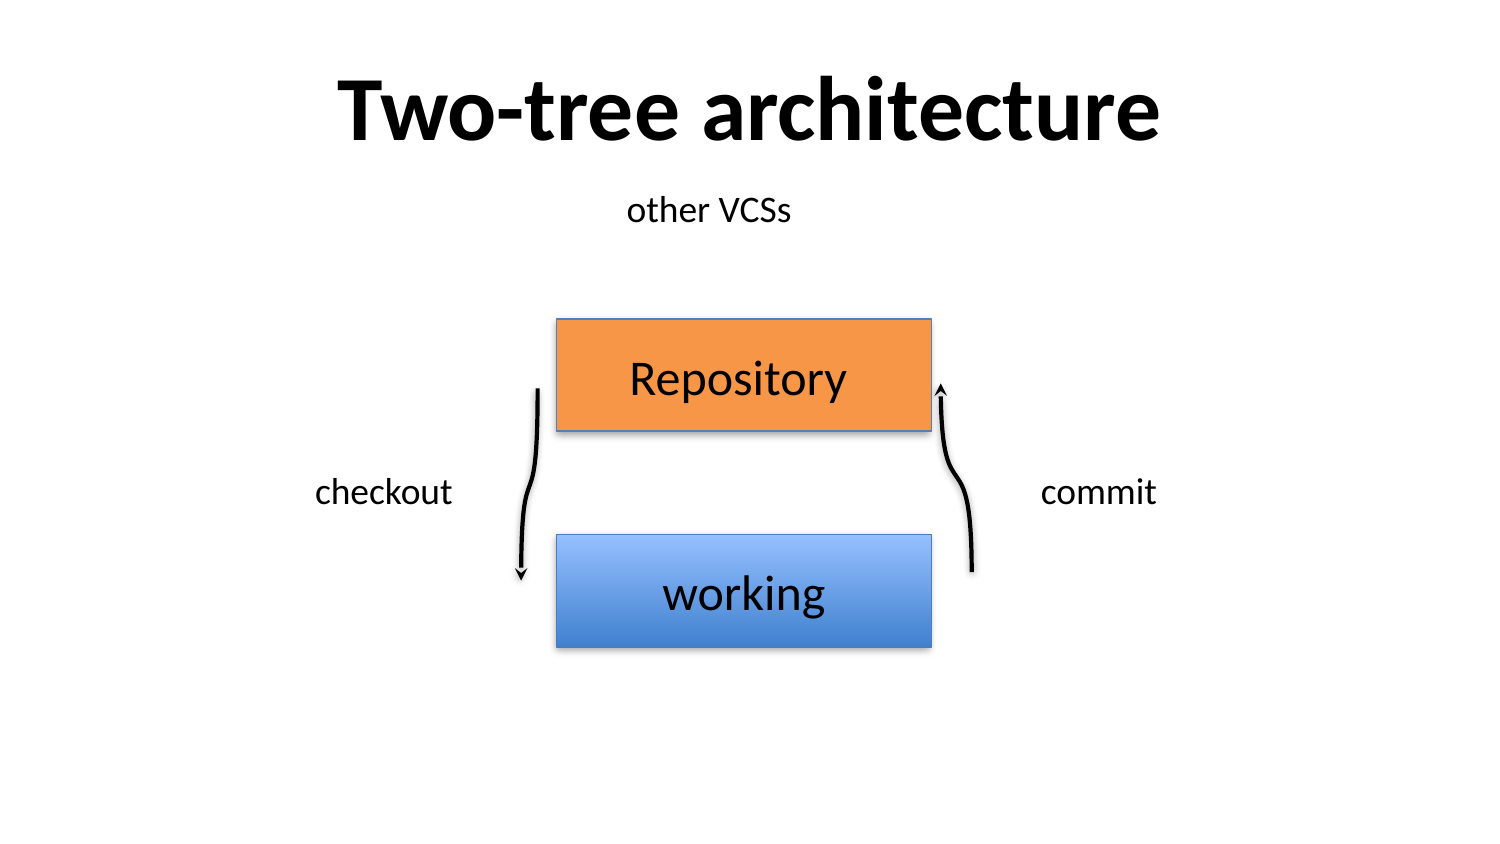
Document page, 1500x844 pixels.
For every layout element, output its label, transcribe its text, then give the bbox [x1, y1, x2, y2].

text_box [420, 318, 1066, 648]
text_box commit [1071, 459, 1175, 505]
title Two-tree architecture [75, 33, 1425, 174]
text_box checkout [299, 459, 415, 505]
text_box other VCSs [543, 177, 869, 223]
